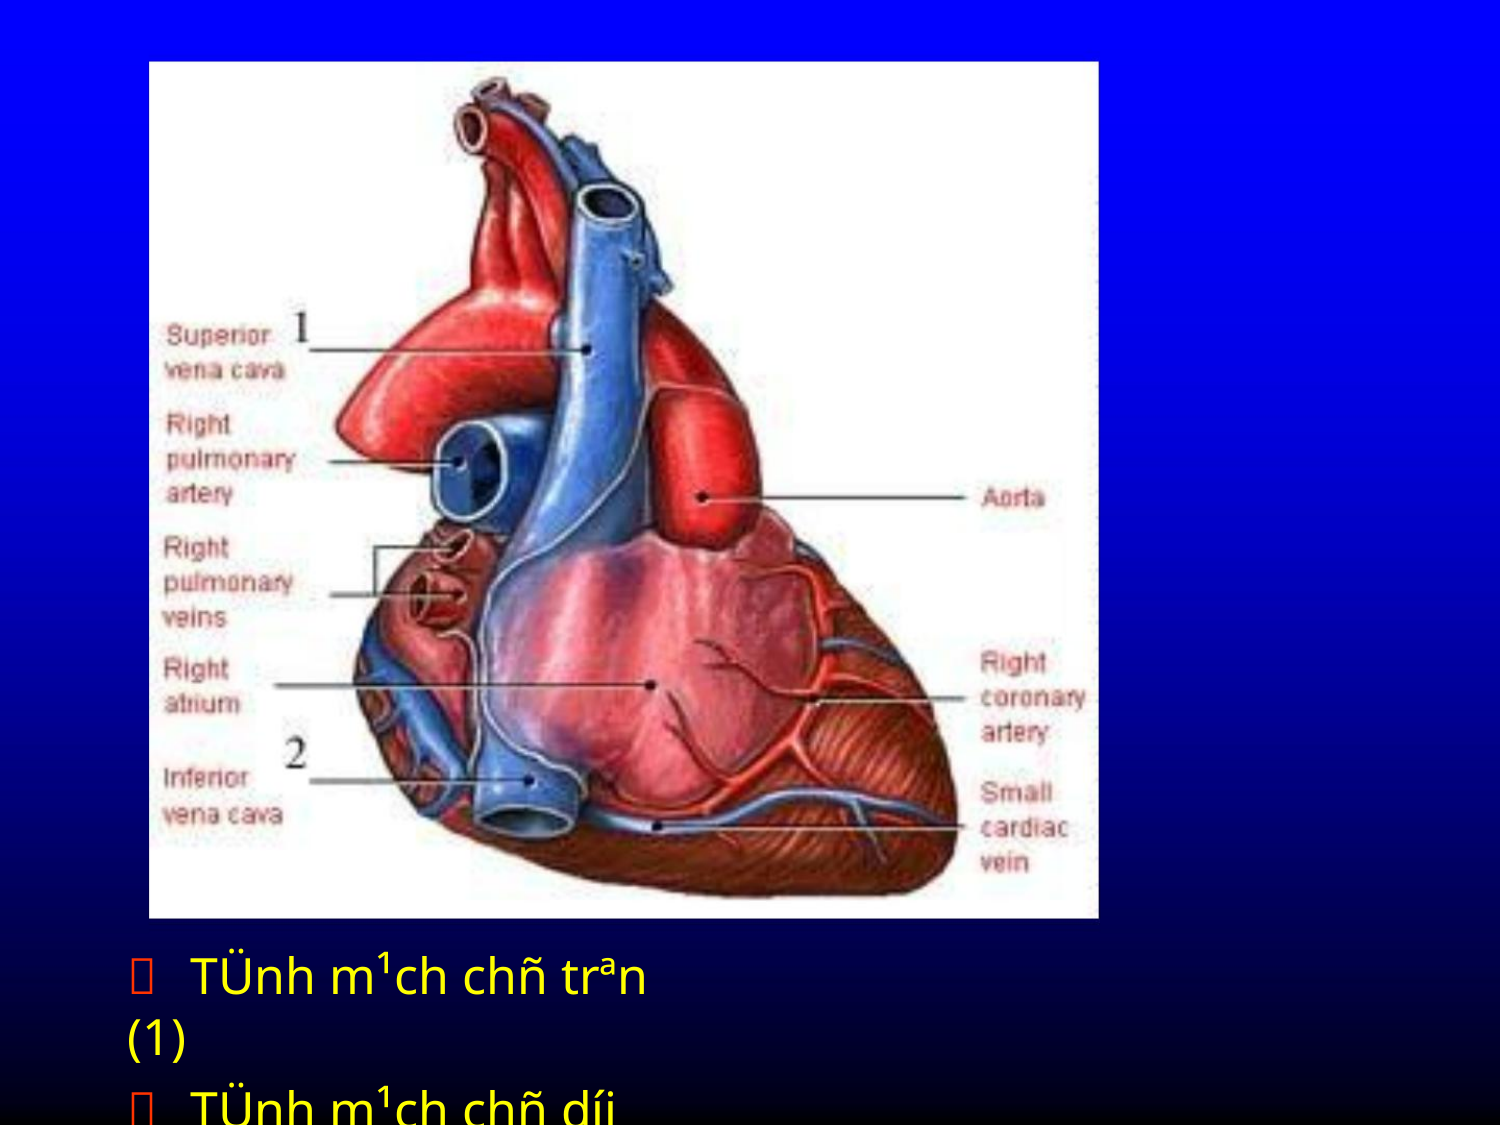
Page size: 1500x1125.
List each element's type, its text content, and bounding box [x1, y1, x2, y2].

text_box [0, 0, 1500, 1125]
text_box  TÜnh m¹ch chñ trªn (1)  TÜnh m¹ch chñ díi (2) [127, 943, 668, 1125]
